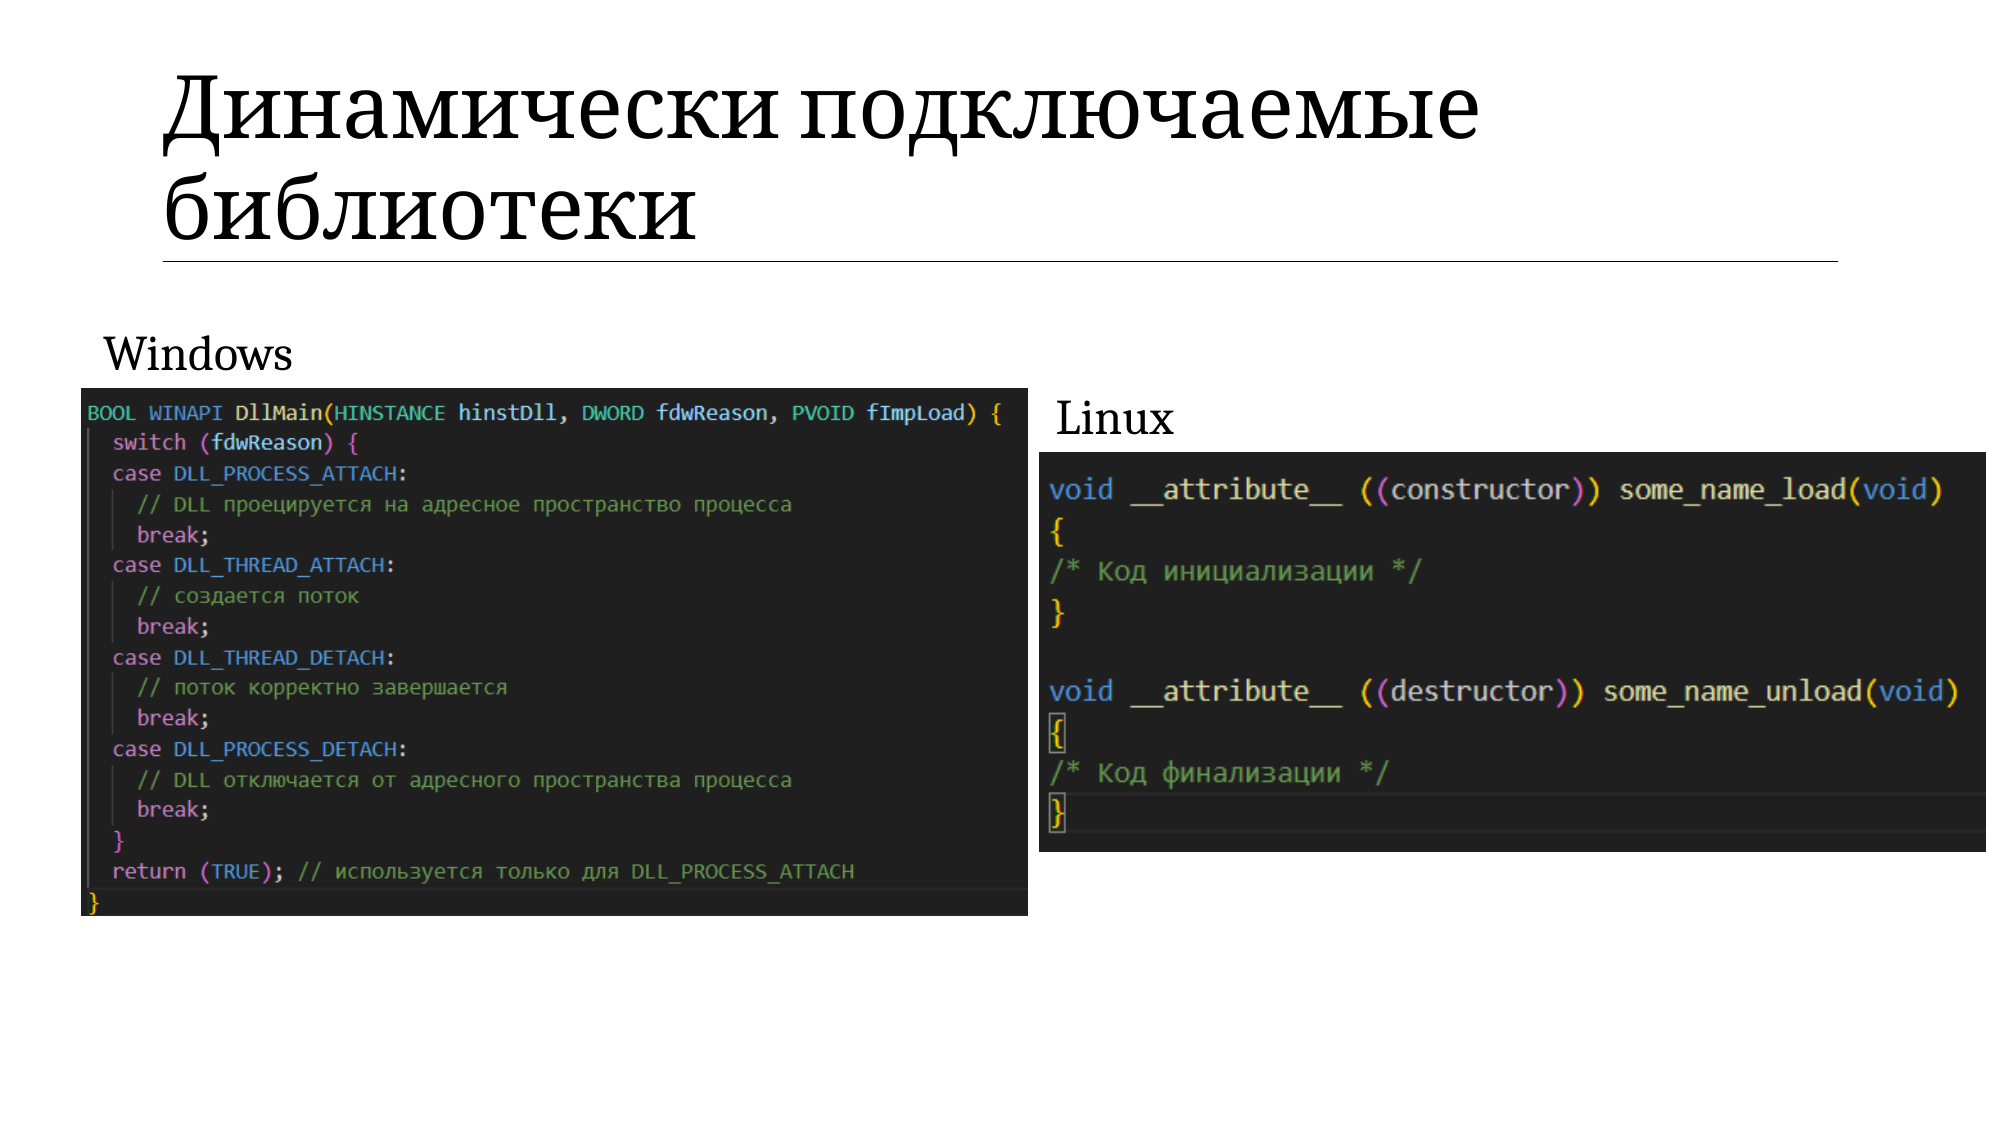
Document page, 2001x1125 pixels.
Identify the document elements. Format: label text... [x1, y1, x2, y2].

table_header Динамически подключаемые библиотеки [163, 60, 1838, 261]
picture [1039, 452, 1986, 852]
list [80, 388, 1028, 916]
text_box Linux [1040, 376, 1189, 452]
text_box Windows [88, 312, 308, 388]
